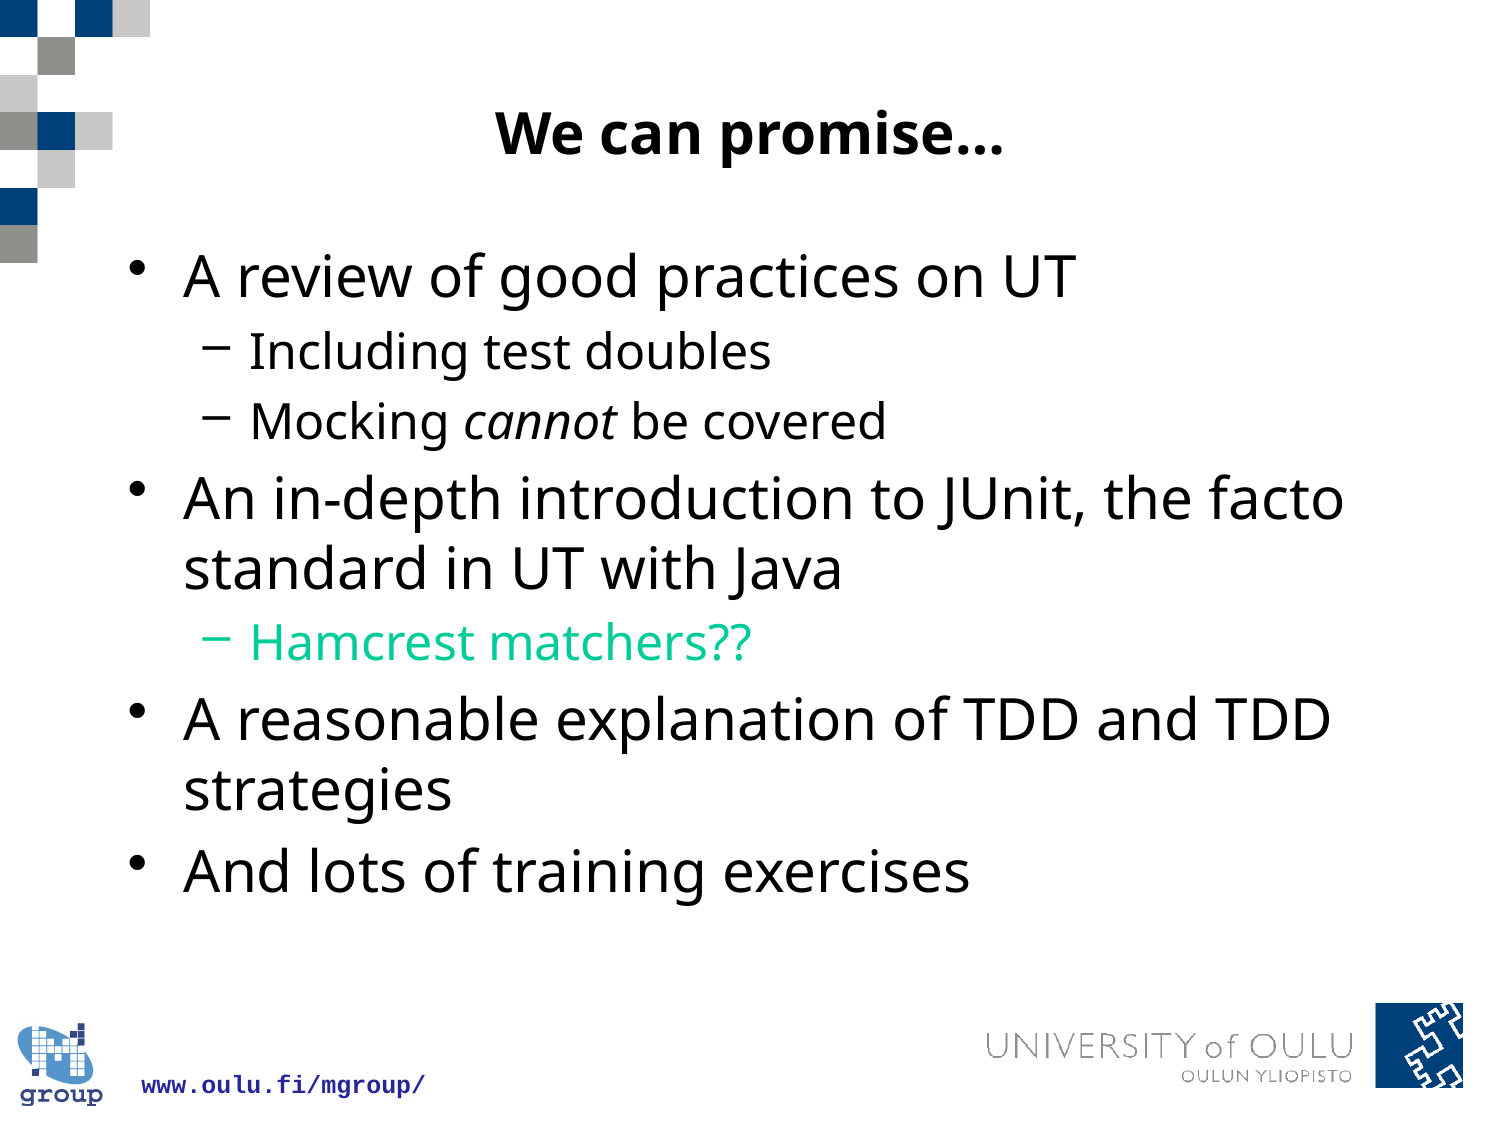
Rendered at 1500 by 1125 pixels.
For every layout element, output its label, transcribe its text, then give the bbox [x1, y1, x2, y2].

picture [0, 0, 150, 263]
picture [987, 1003, 1463, 1088]
list A review of good practices on UT Including test doubles Mocking cannot be covered An in-depth introduction to JUnit, the facto standard in UT with Java Hamcrest matchers?? A reasonable explanation of TDD and TDD strategies And lots of training exercises [112, 231, 1424, 1000]
title We can promise… [112, 37, 1388, 225]
picture [17, 1023, 103, 1106]
